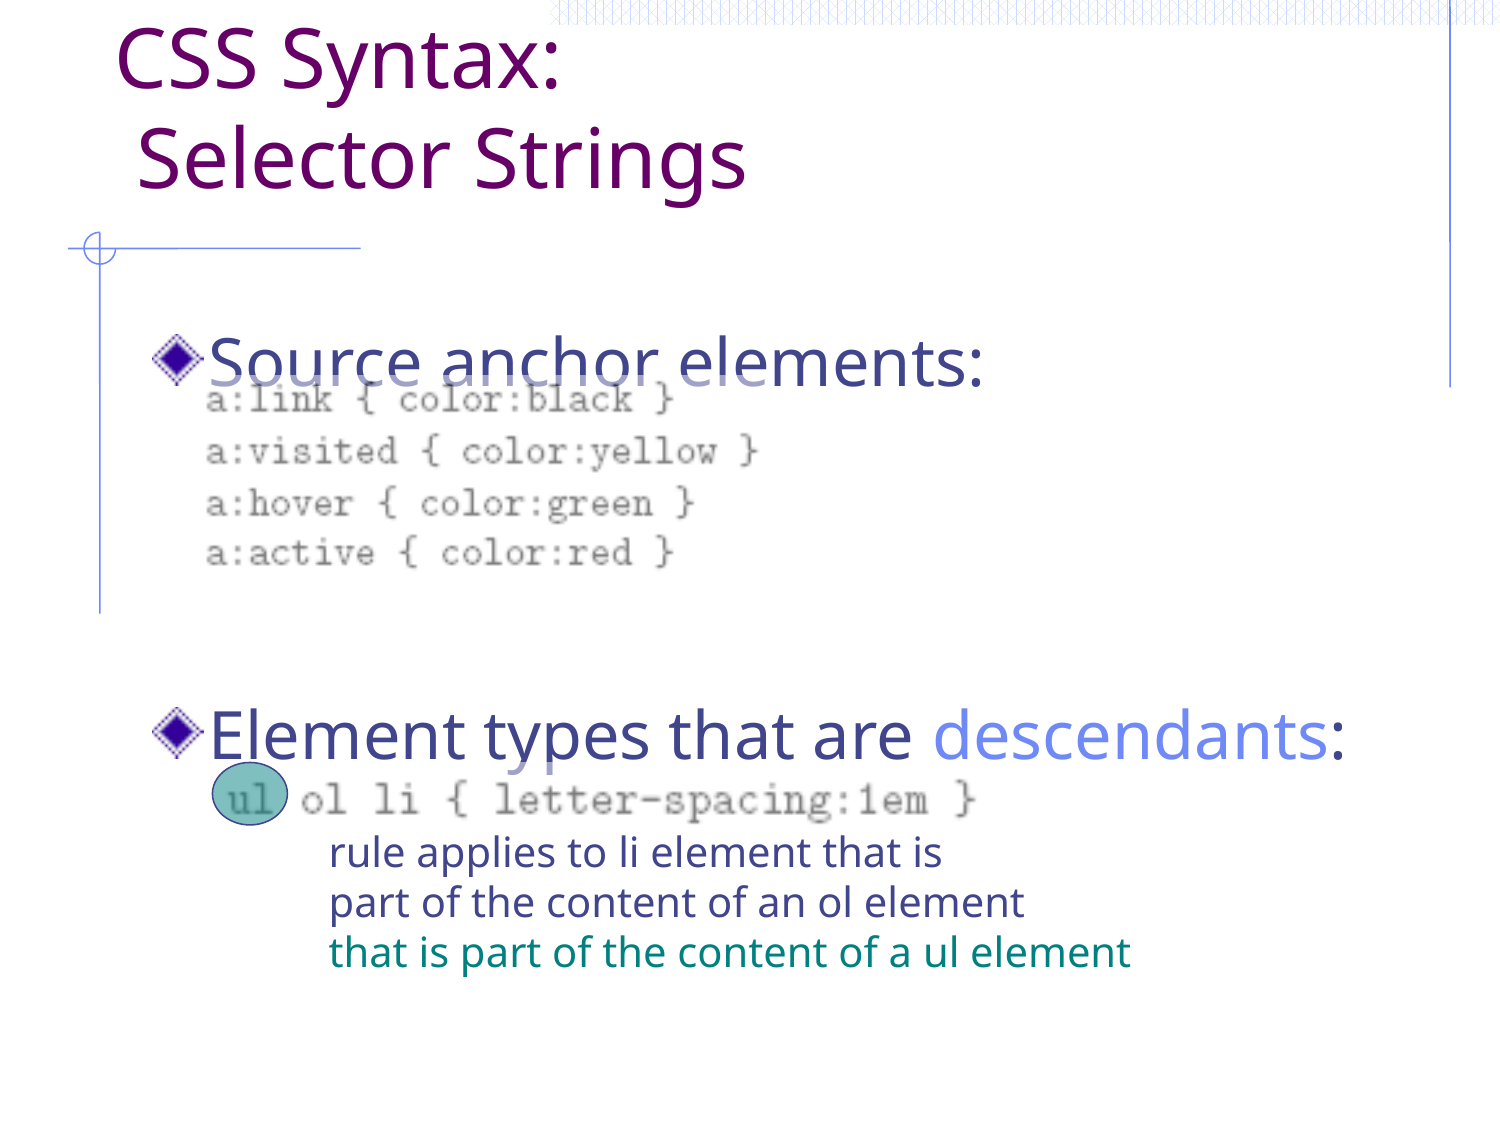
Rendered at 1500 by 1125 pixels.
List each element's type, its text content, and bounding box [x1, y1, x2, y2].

list Source anchor elements: Element types that are descendants: [137, 312, 1413, 988]
picture [152, 334, 773, 583]
title CSS Syntax: Selector Strings [99, 49, 1376, 213]
picture [212, 762, 988, 840]
picture [152, 707, 204, 759]
text_box rule applies to li element that is part of the content of an ol element that is part of the content of a ul element [313, 818, 1147, 984]
